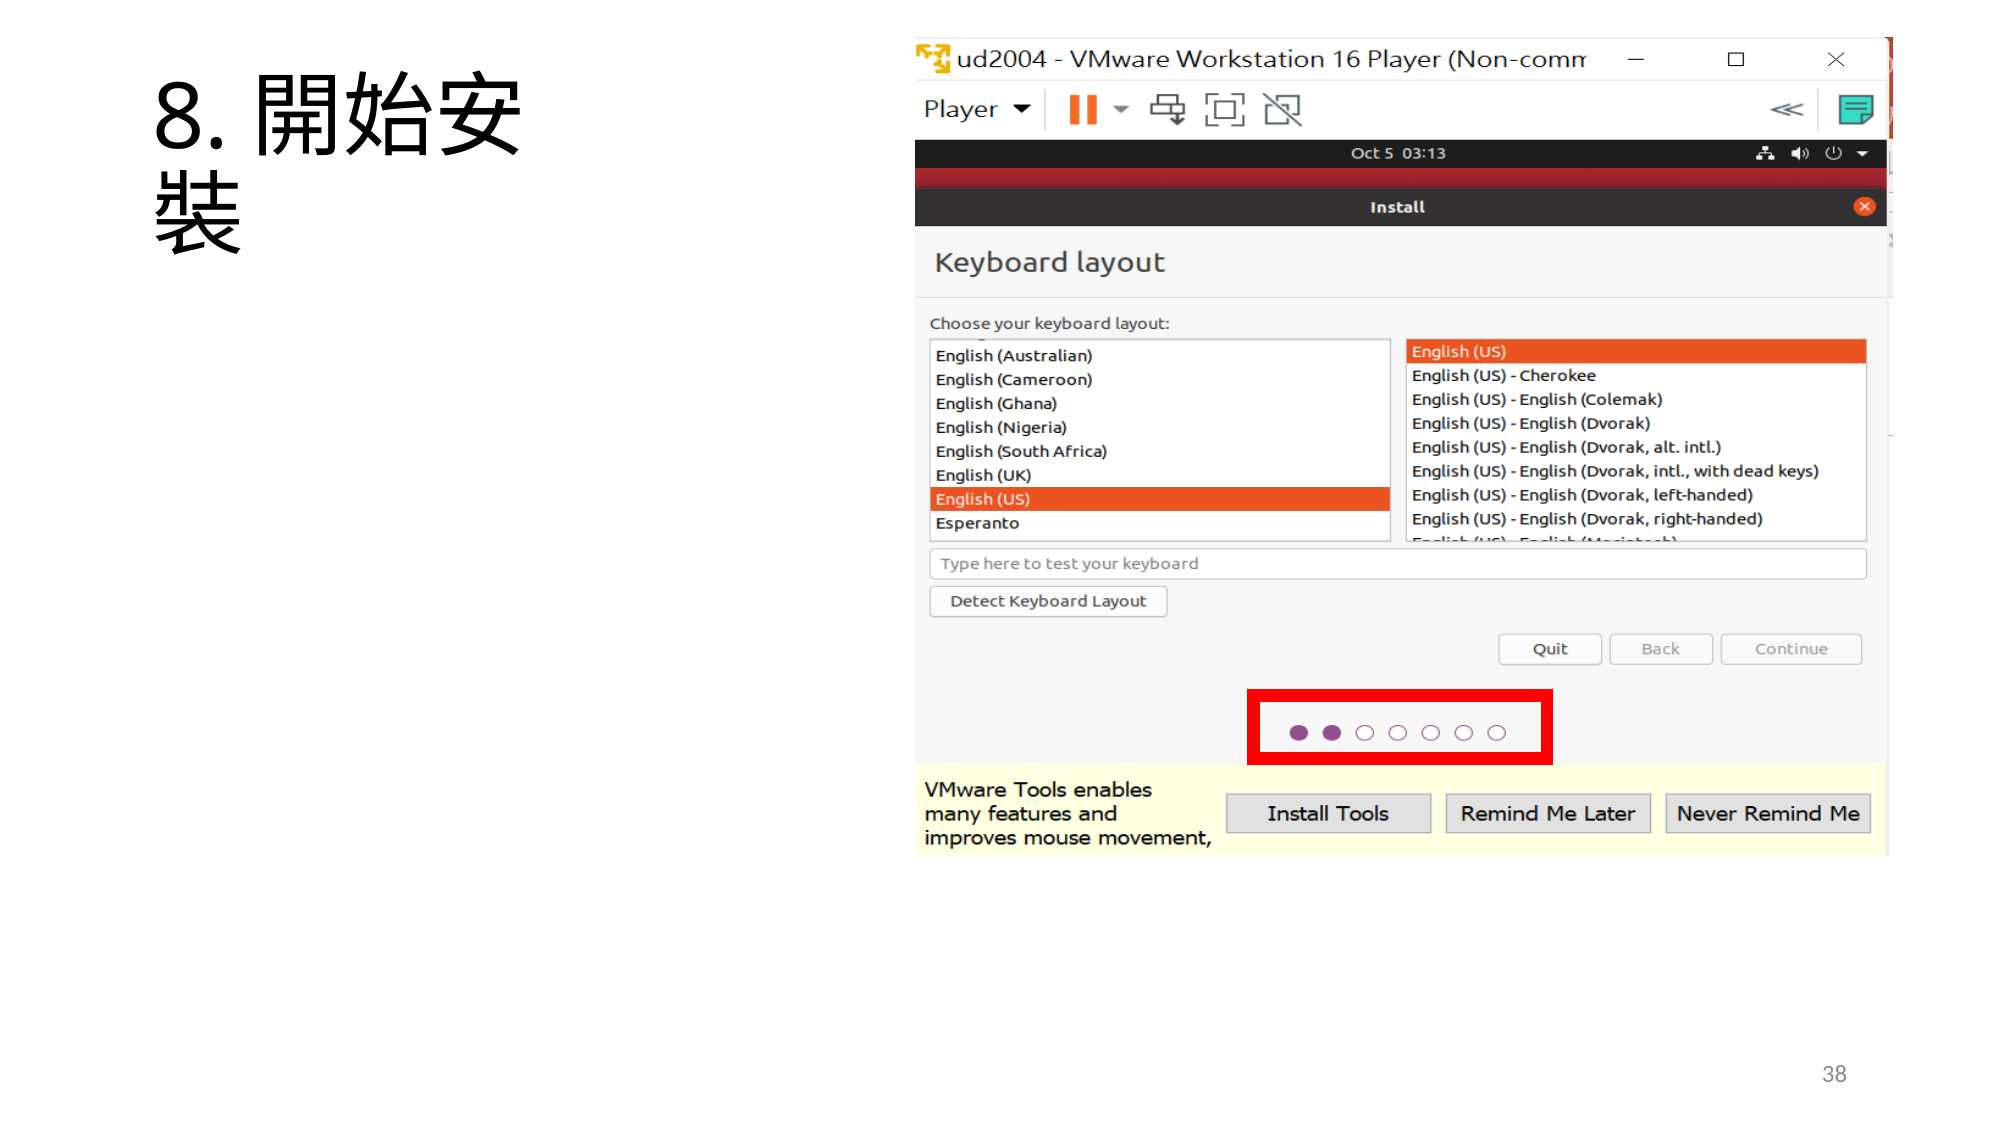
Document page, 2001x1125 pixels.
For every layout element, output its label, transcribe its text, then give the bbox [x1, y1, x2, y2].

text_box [915, 37, 1893, 856]
title 8.開始安裝 [137, 59, 621, 278]
slide_number 38 [1412, 1042, 1863, 1103]
